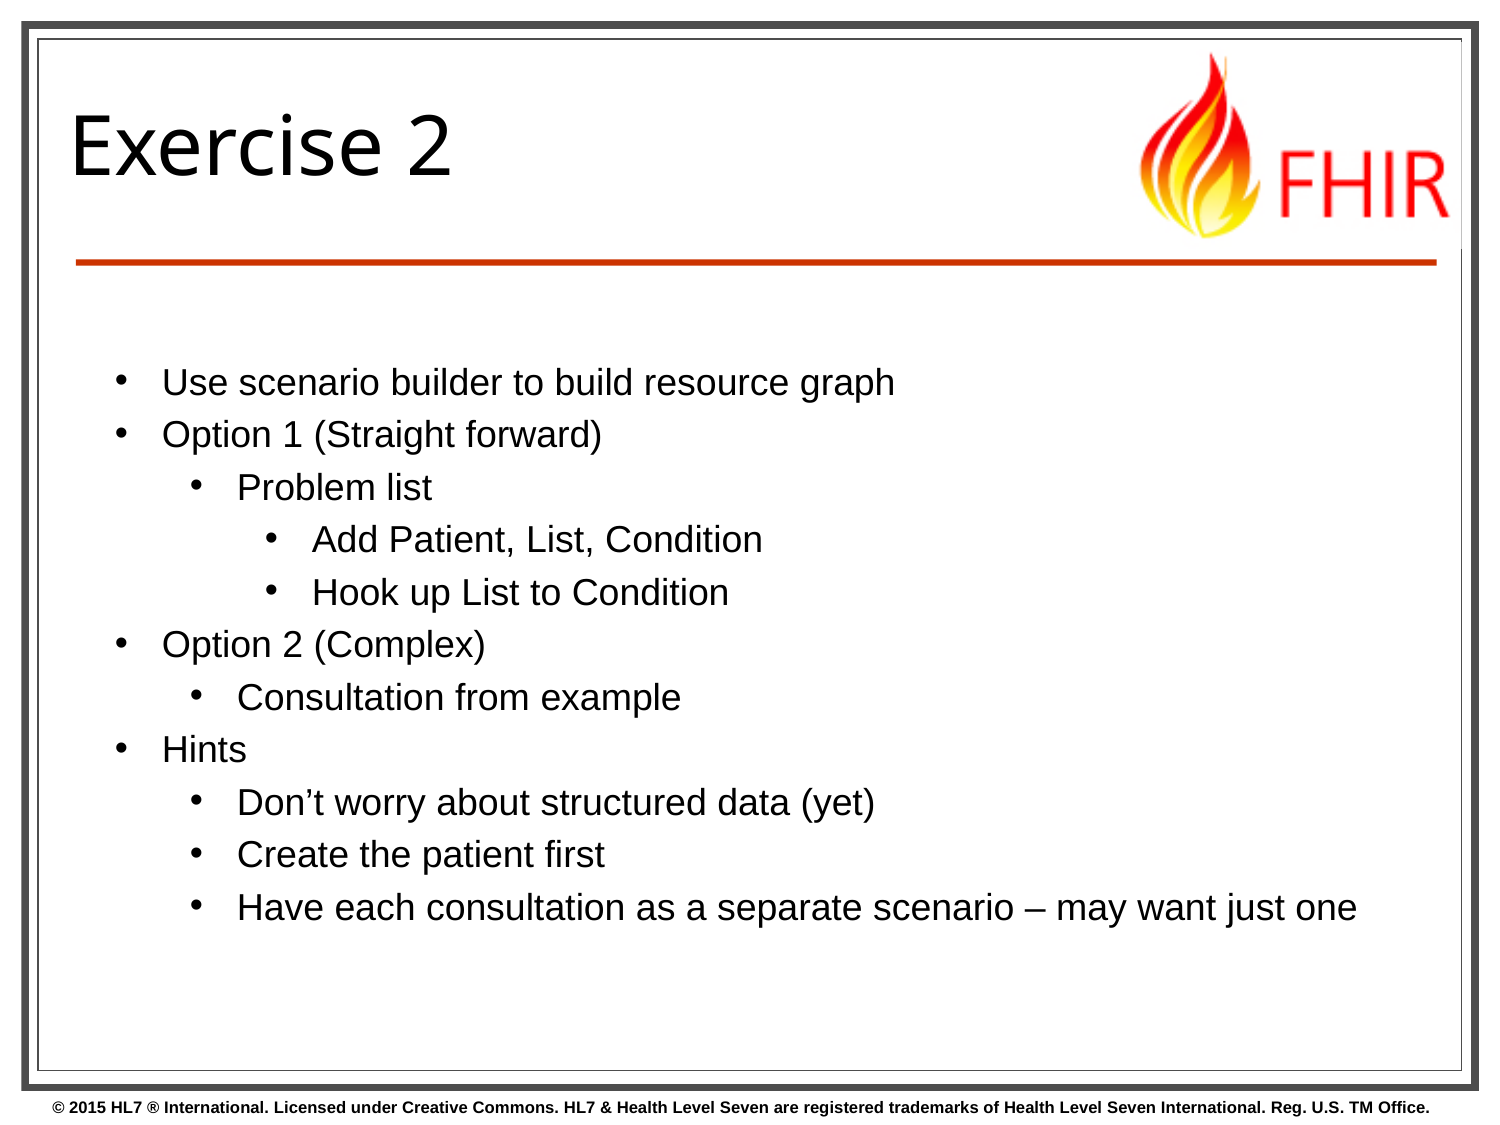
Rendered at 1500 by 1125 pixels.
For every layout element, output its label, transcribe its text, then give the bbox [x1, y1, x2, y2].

picture [1128, 42, 1462, 249]
list Use scenario builder to build resource graph Option 1 (Straight forward) Problem list Add Patient, List, Condition Hook up List to Condition Option 2 (Complex) Consultation from example Hints Don’t worry about structured data (yet) Create the patient first Have each consultation as a separate scenario – may want just one [100, 349, 1384, 1024]
title Exercise 2 [53, 54, 1128, 249]
